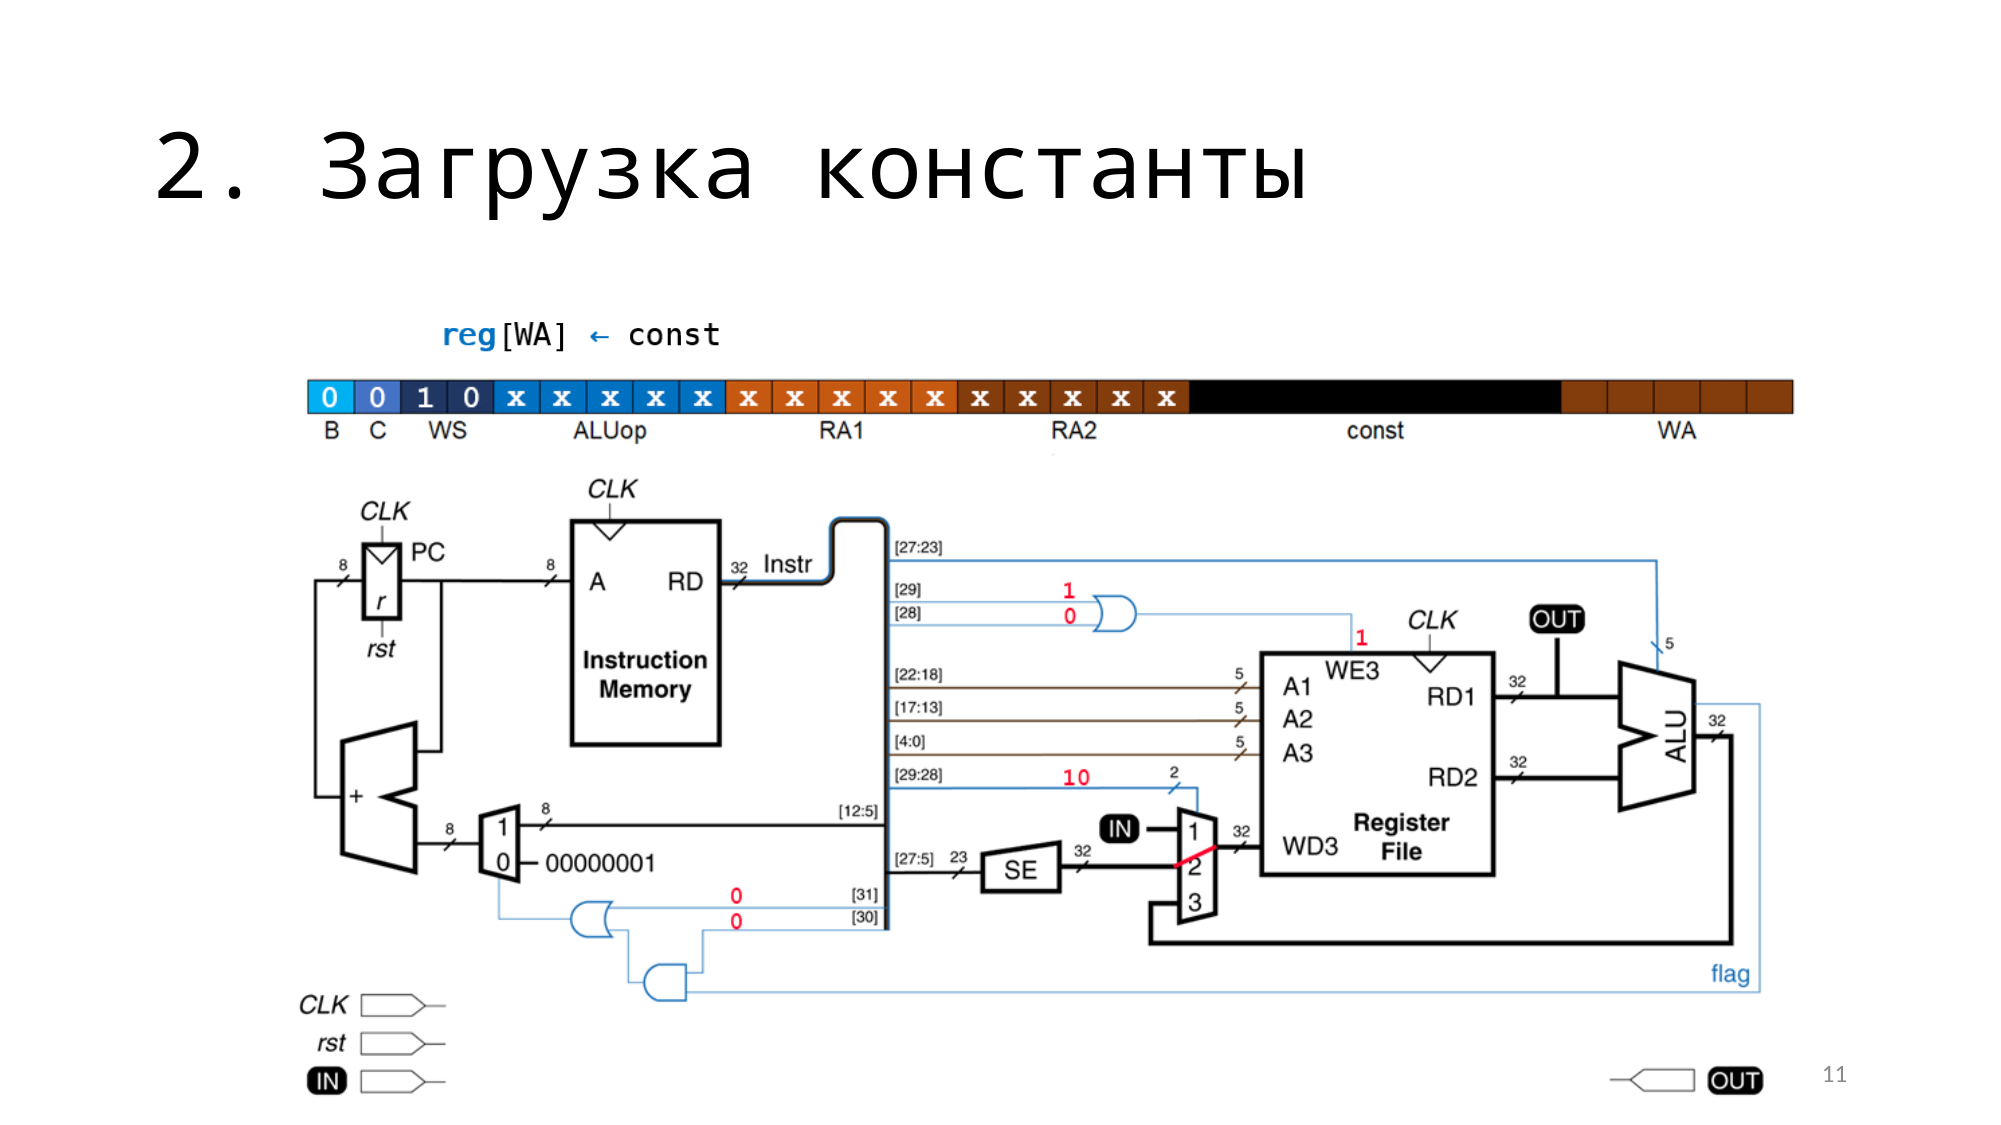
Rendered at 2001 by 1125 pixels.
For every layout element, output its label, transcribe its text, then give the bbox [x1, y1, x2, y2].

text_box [278, 360, 1831, 459]
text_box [291, 468, 1776, 1103]
picture [301, 314, 1707, 360]
slide_number 11 [1776, 1042, 1863, 1103]
title 2. Загрузка константы [137, 59, 1900, 278]
